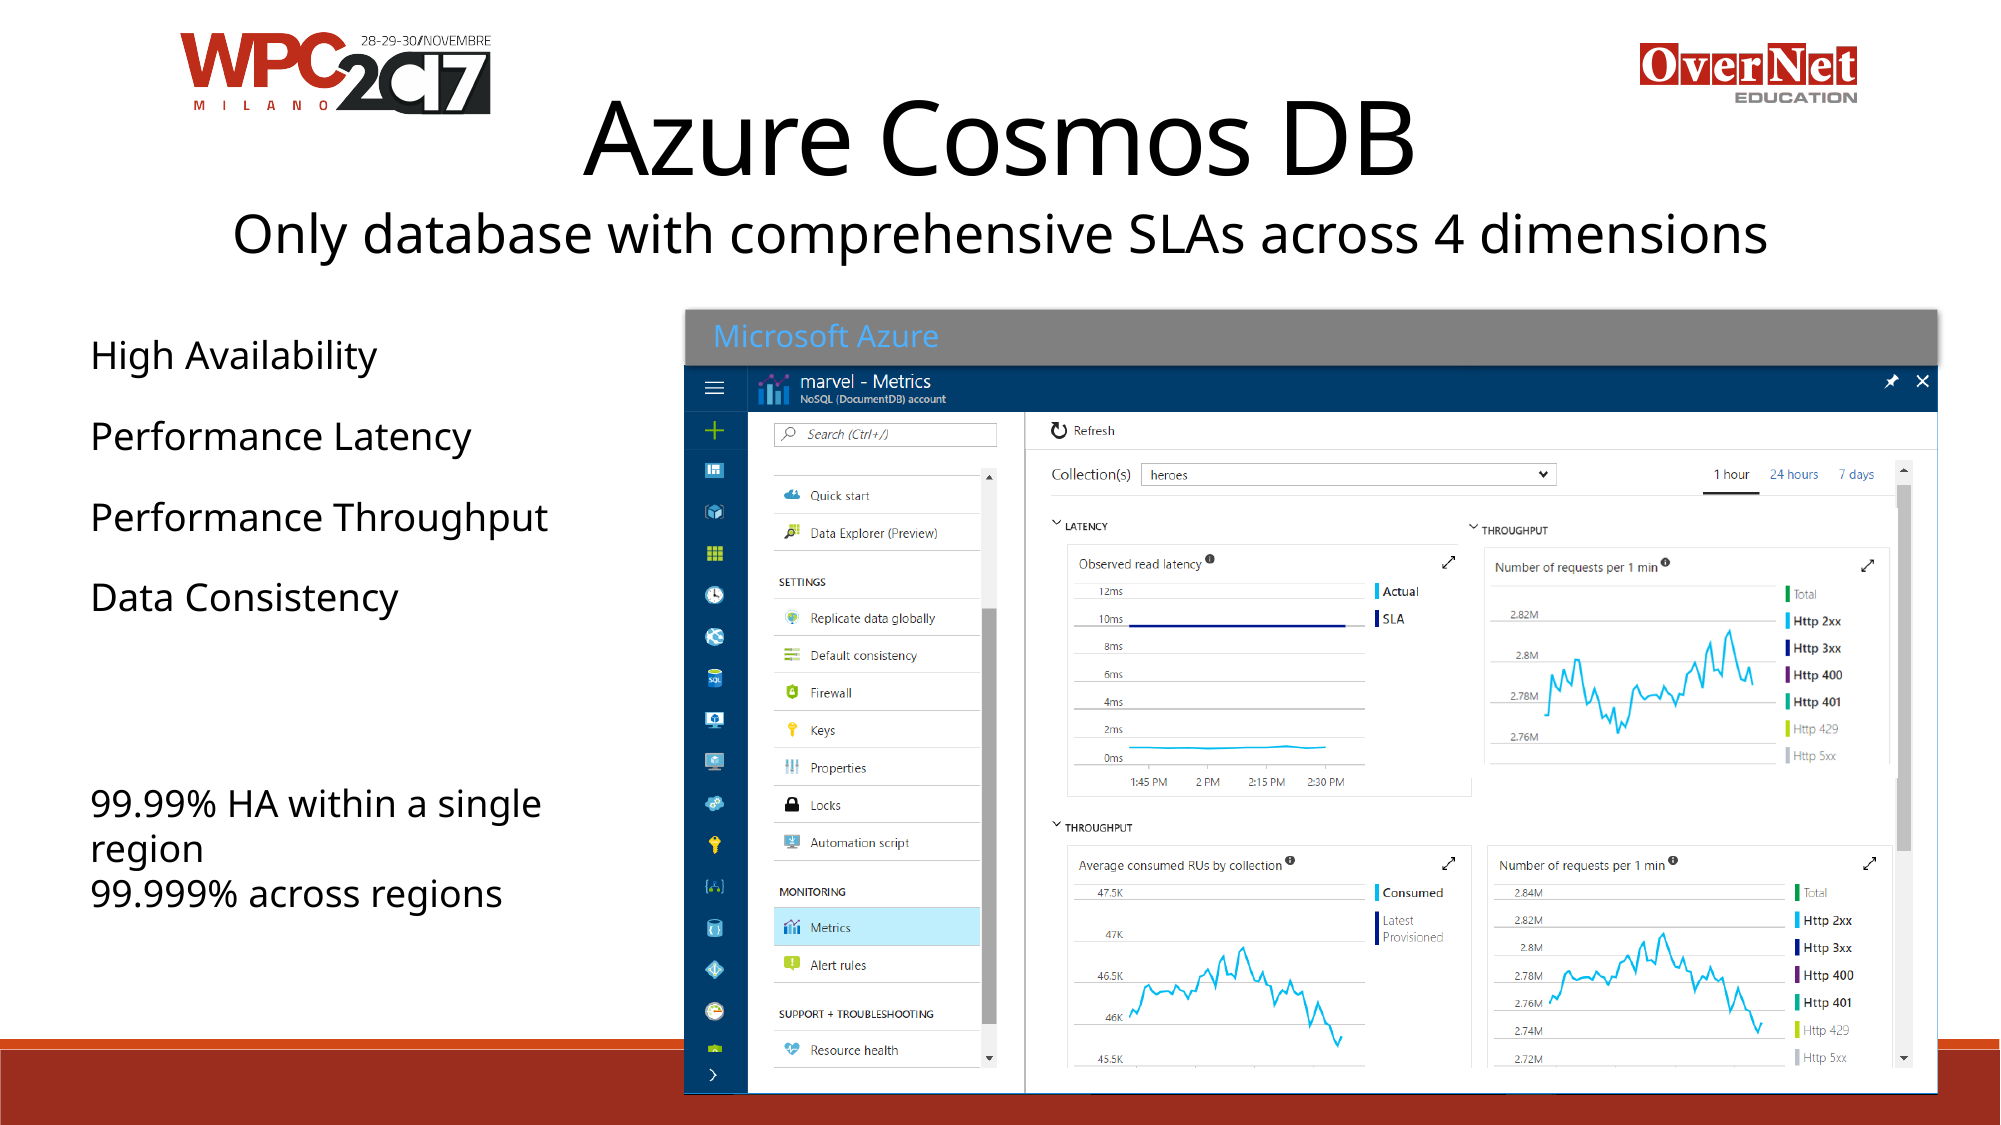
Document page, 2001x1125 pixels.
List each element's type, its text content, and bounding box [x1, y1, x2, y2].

text_box Azure Cosmos DB [92, 72, 1910, 193]
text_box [684, 309, 1938, 1096]
picture [180, 32, 491, 72]
text_box Only database with comprehensive SLAs across 4 dimensions [92, 193, 1910, 279]
text_box High Availability Performance Latency Performance Throughput Data Consistency 99.99% HA within a single region 99.999% across regions [62, 309, 668, 983]
picture [1640, 43, 1857, 72]
